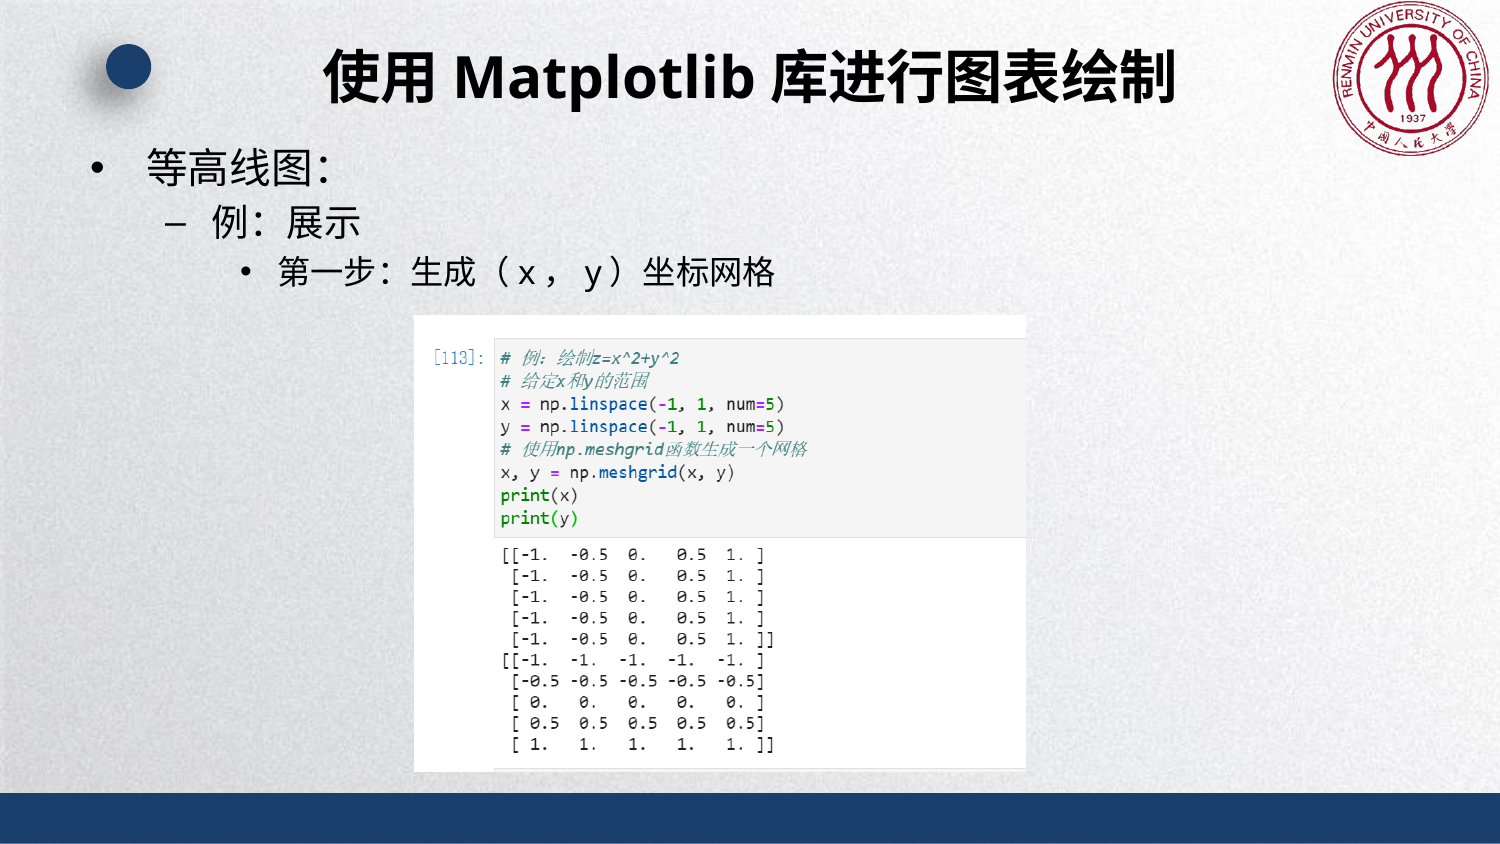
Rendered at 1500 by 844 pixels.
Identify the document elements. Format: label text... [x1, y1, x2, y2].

title 使用Matplotlib库进行图表绘制 [75, 33, 1425, 116]
picture [0, 0, 1500, 793]
